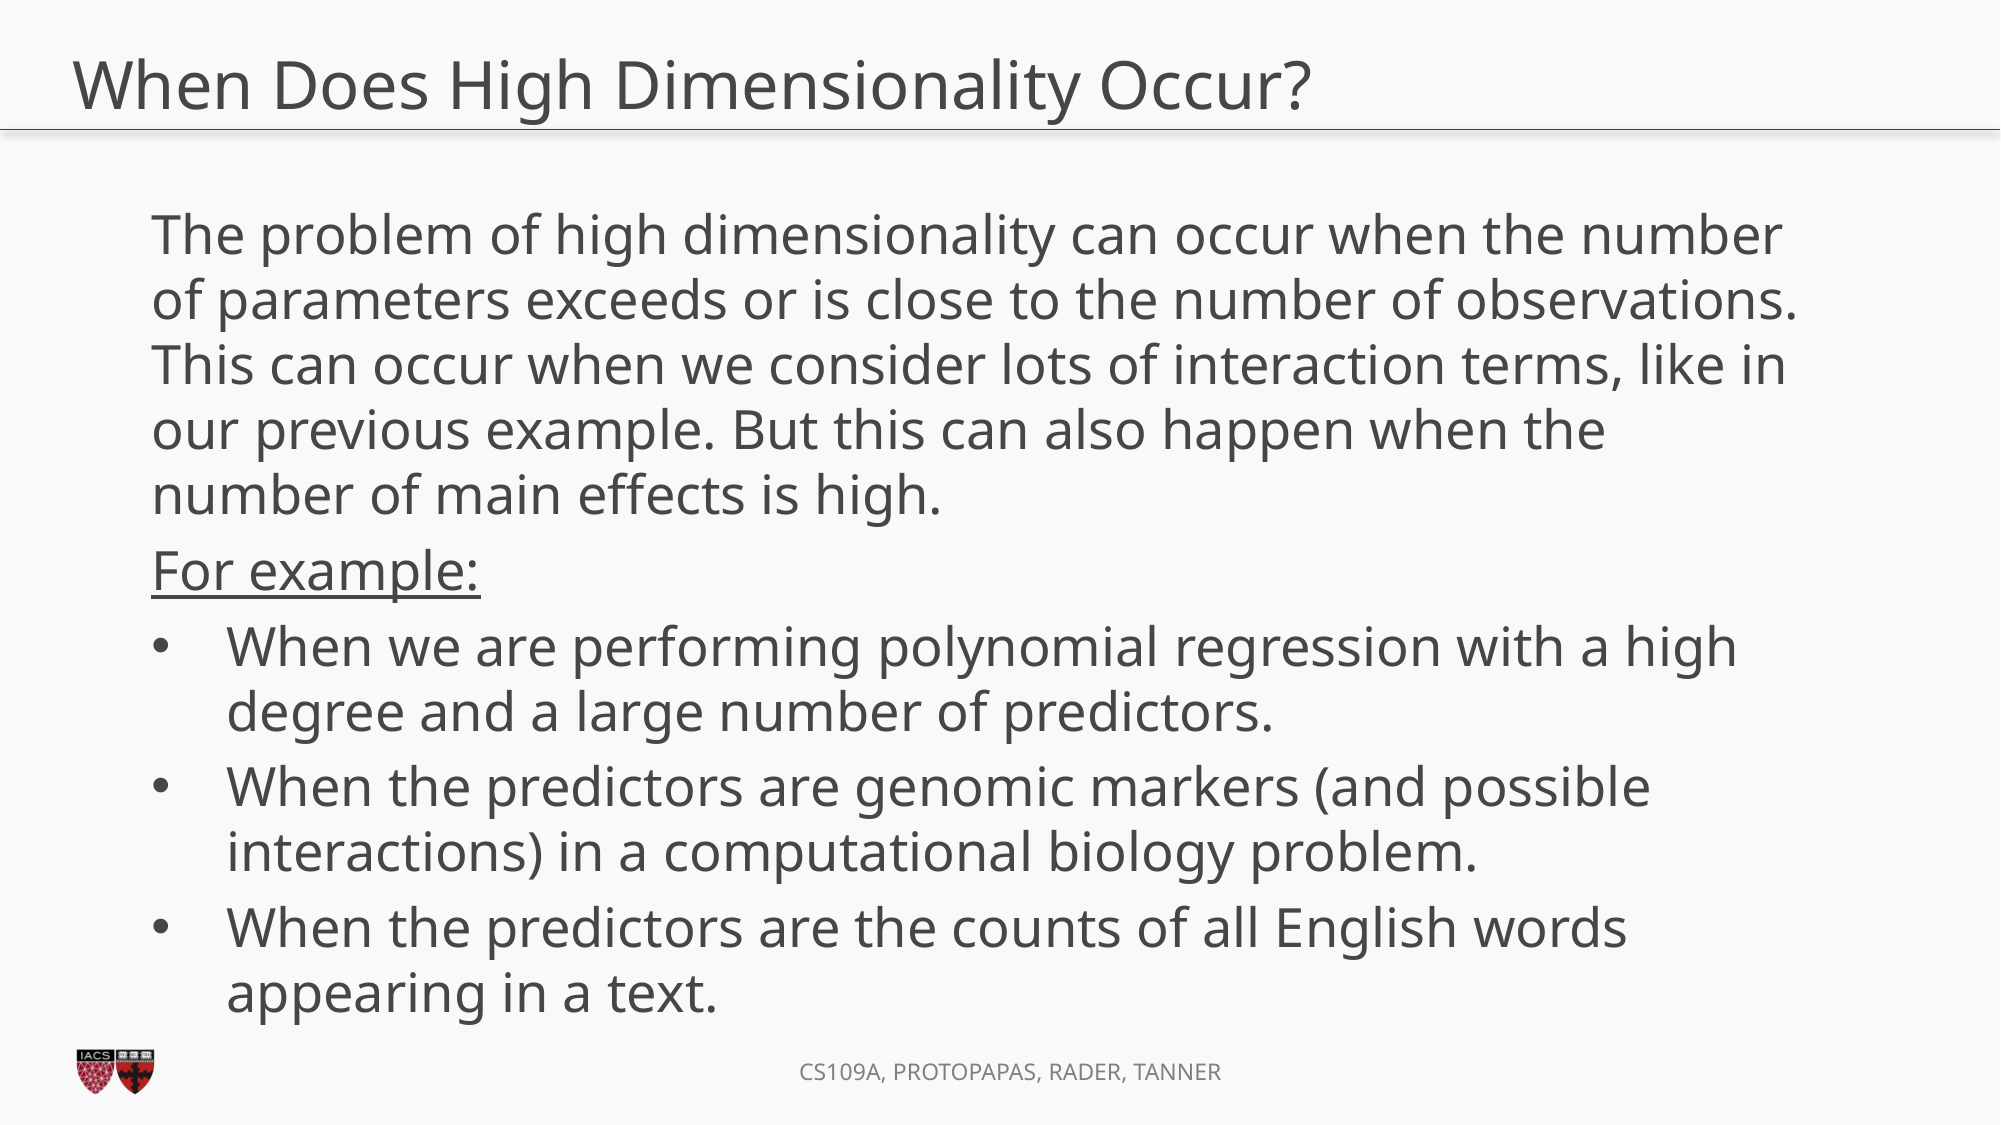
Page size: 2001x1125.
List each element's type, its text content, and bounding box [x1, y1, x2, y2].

picture [75, 1049, 155, 1095]
list The problem of high dimensionality can occur when the number of parameters exceeds or is close to the number of observations. This can occur when we consider lots of interaction terms, like in our previous example. But this can also happen when the number of main effects is high. For example: When we are performing polynomial regression with a high degree and a large number of predictors. When the predictors are genomic markers (and possible interactions) in a computational biology problem. When the predictors are the counts of all English words appearing in a text. [136, 193, 1831, 1075]
title When Does High Dimensionality Occur? [57, 35, 1943, 162]
